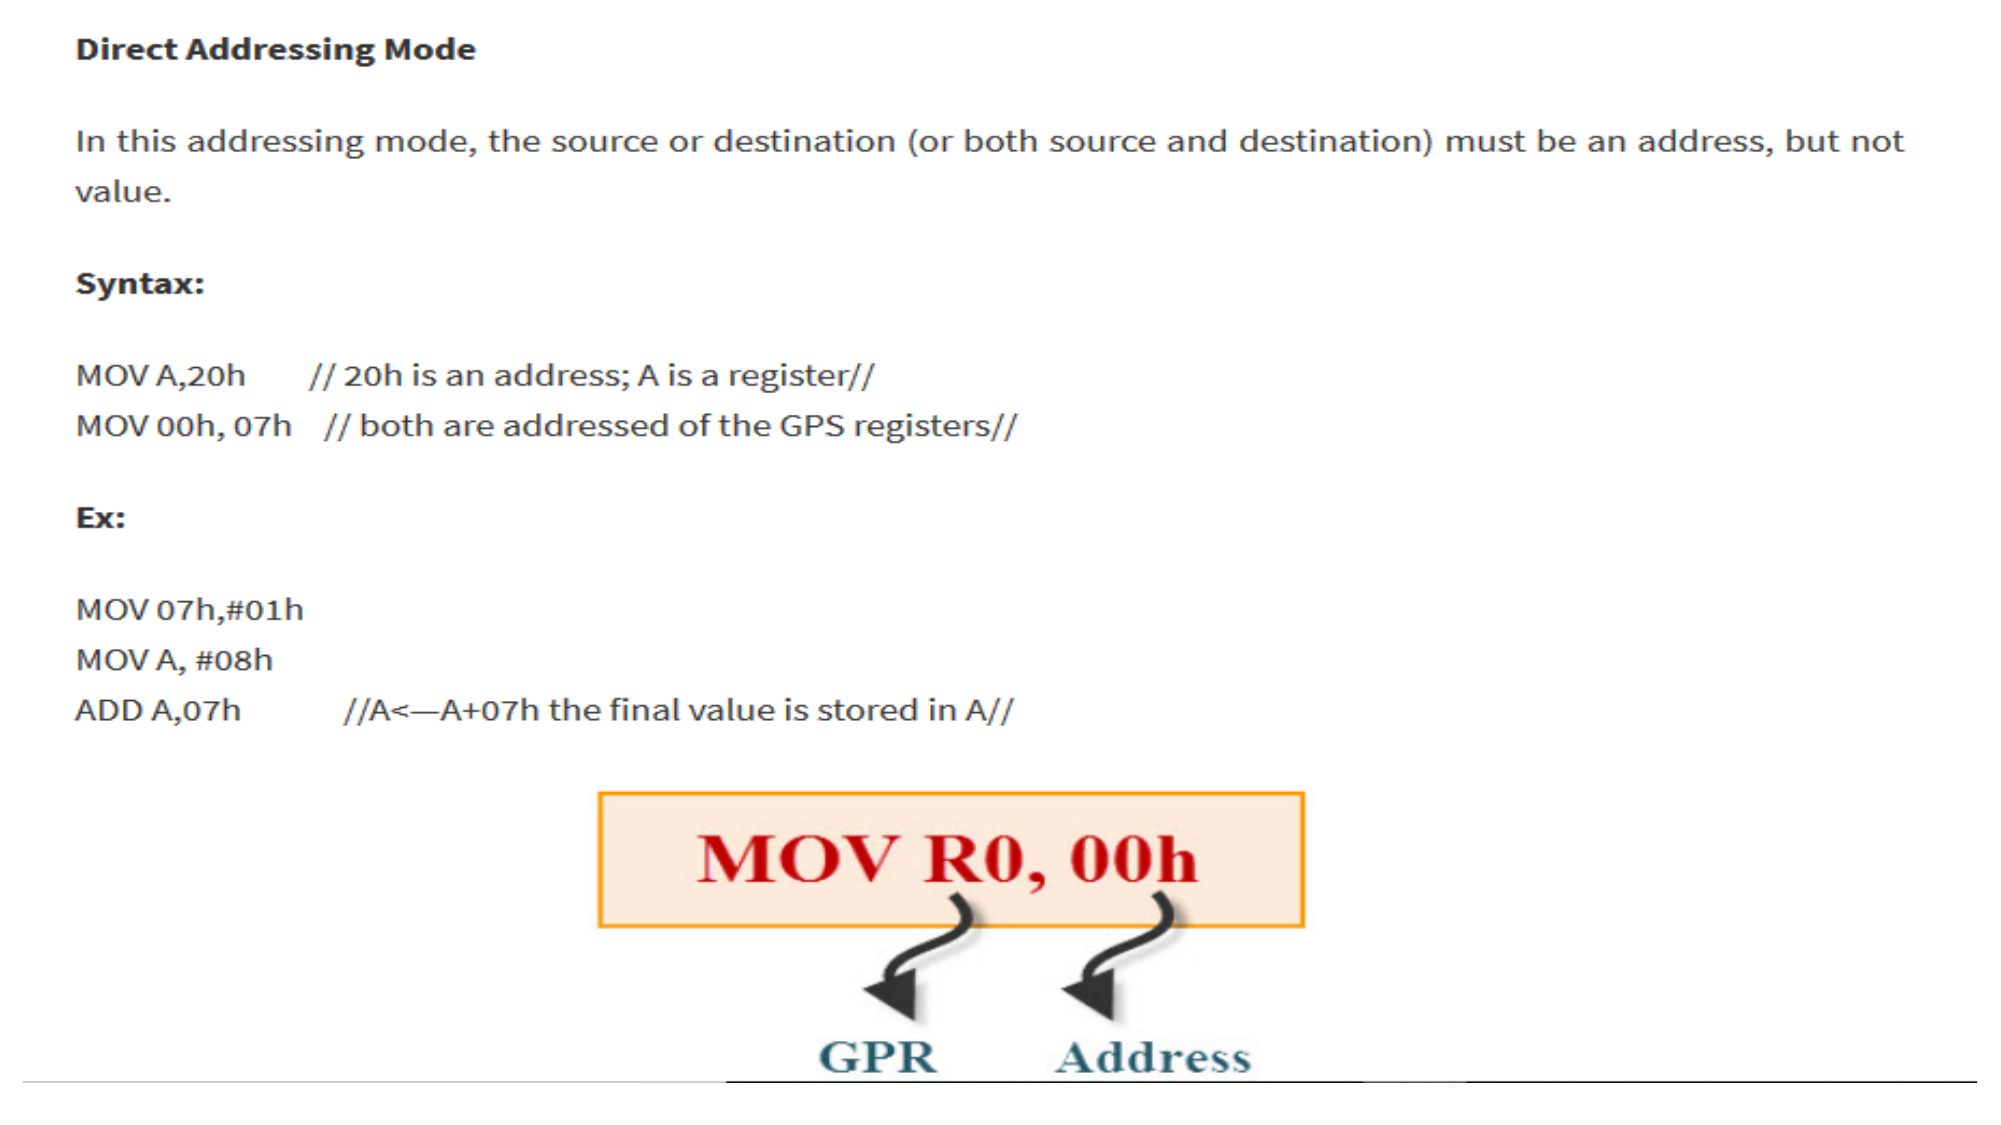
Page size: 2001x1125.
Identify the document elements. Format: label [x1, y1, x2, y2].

list [22, 0, 1978, 1083]
